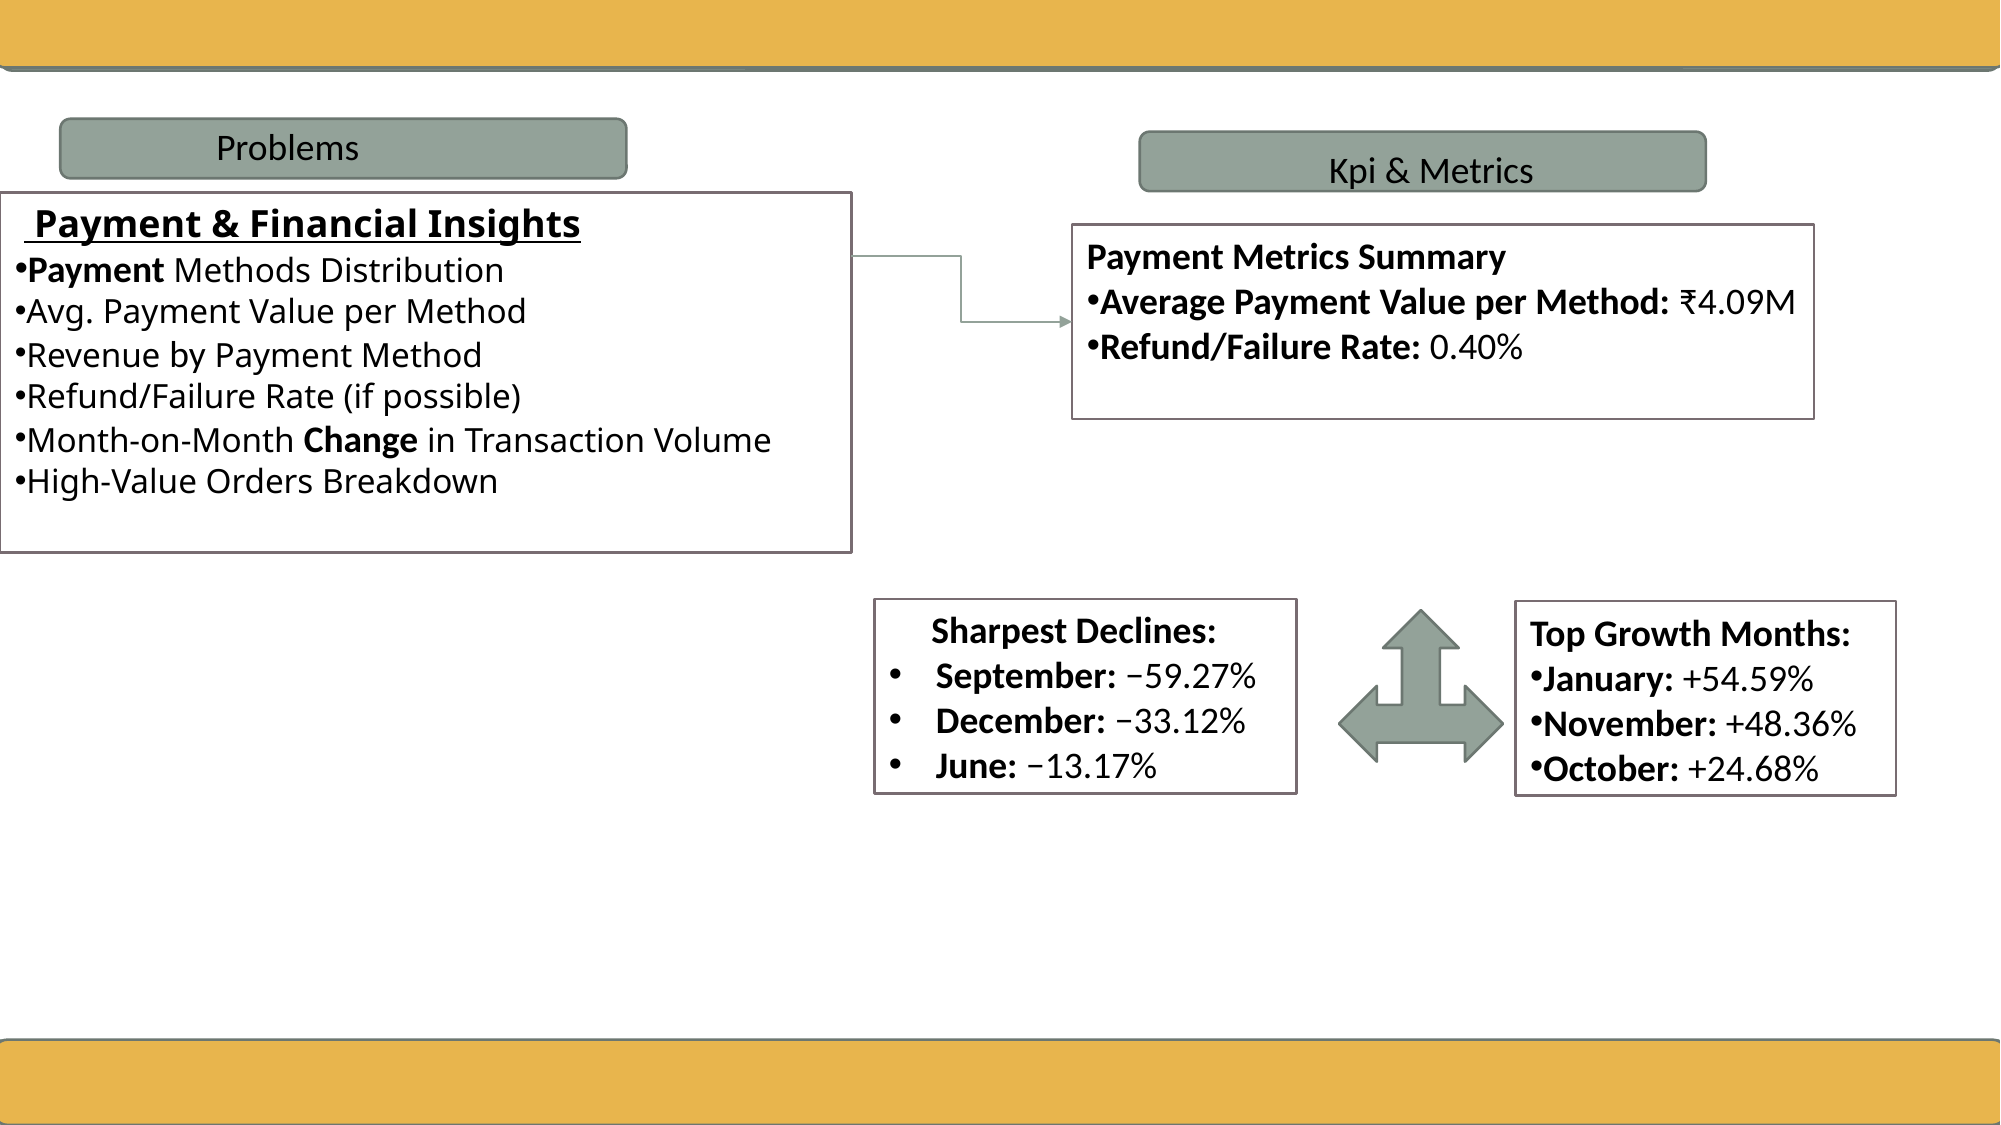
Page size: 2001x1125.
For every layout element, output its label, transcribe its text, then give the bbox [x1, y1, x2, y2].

text_box Payment Metrics Summary Average Payment Value per Method: ₹4.09M Refund/Failure Rate: 0.40% [1071, 223, 1815, 420]
text_box Kpi & Metrics [1152, 138, 1711, 198]
text_box Payment & Financial Insights Payment Methods Distribution Avg. Payment Value per Method Revenue by Payment Method Refund/Failure Rate (if possible) Month-on-Month Change in Transaction Volume High-Value Orders Breakdown [0, 191, 853, 554]
text_box Top Growth Months: January: +54.59% November: +48.36% October: +24.68% [1514, 600, 1897, 797]
text_box [58, 117, 628, 180]
text_box Sharpest Declines: September: −59.27% December: −33.12% June: −13.17% [873, 598, 1298, 795]
text_box [0, 1038, 2000, 1125]
text_box [1138, 130, 1707, 193]
text_box Problems [201, 115, 605, 176]
text_box [1338, 609, 1504, 763]
text_box [0, 0, 2000, 69]
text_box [850, 255, 1073, 324]
